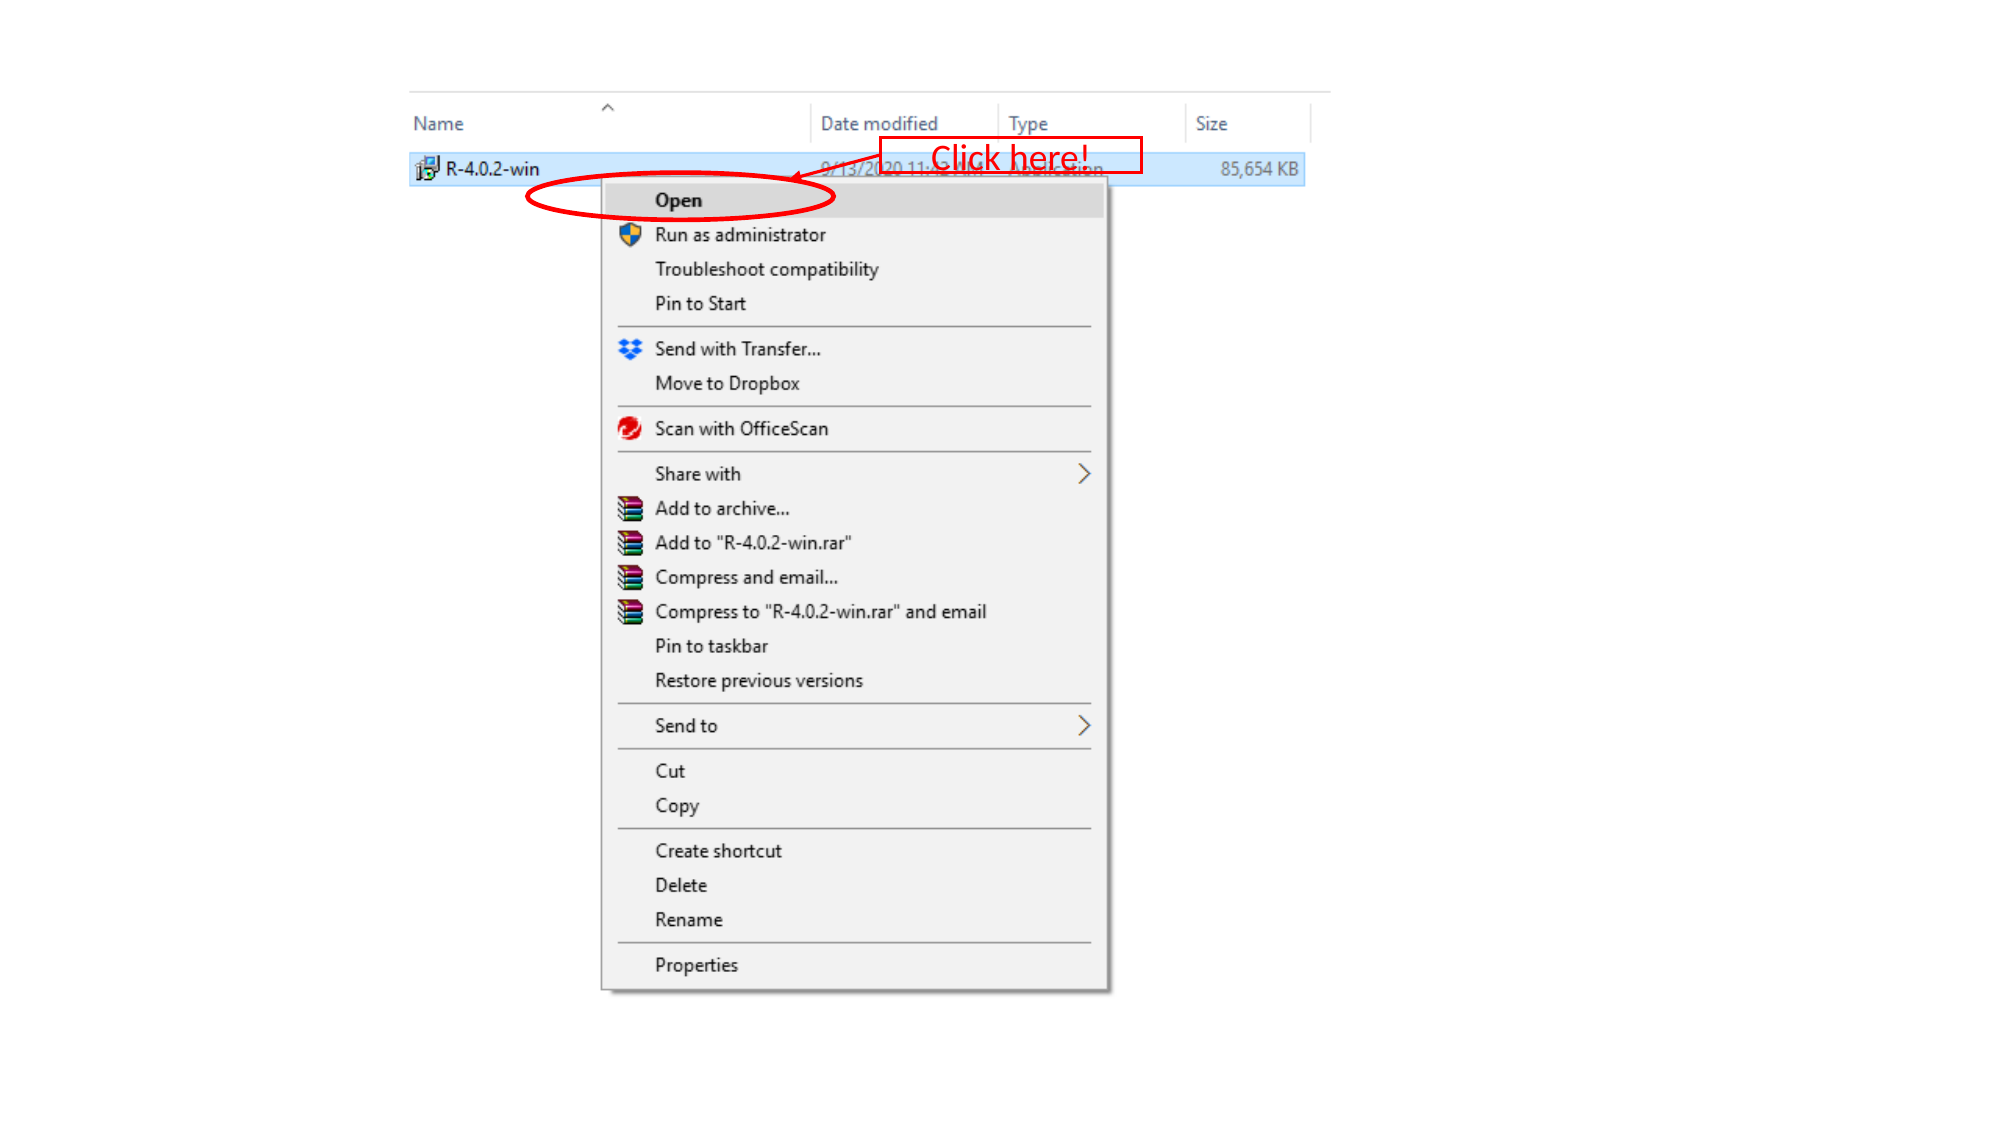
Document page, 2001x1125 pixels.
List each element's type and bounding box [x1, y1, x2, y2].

picture [409, 89, 1331, 1024]
text_box [788, 154, 881, 180]
